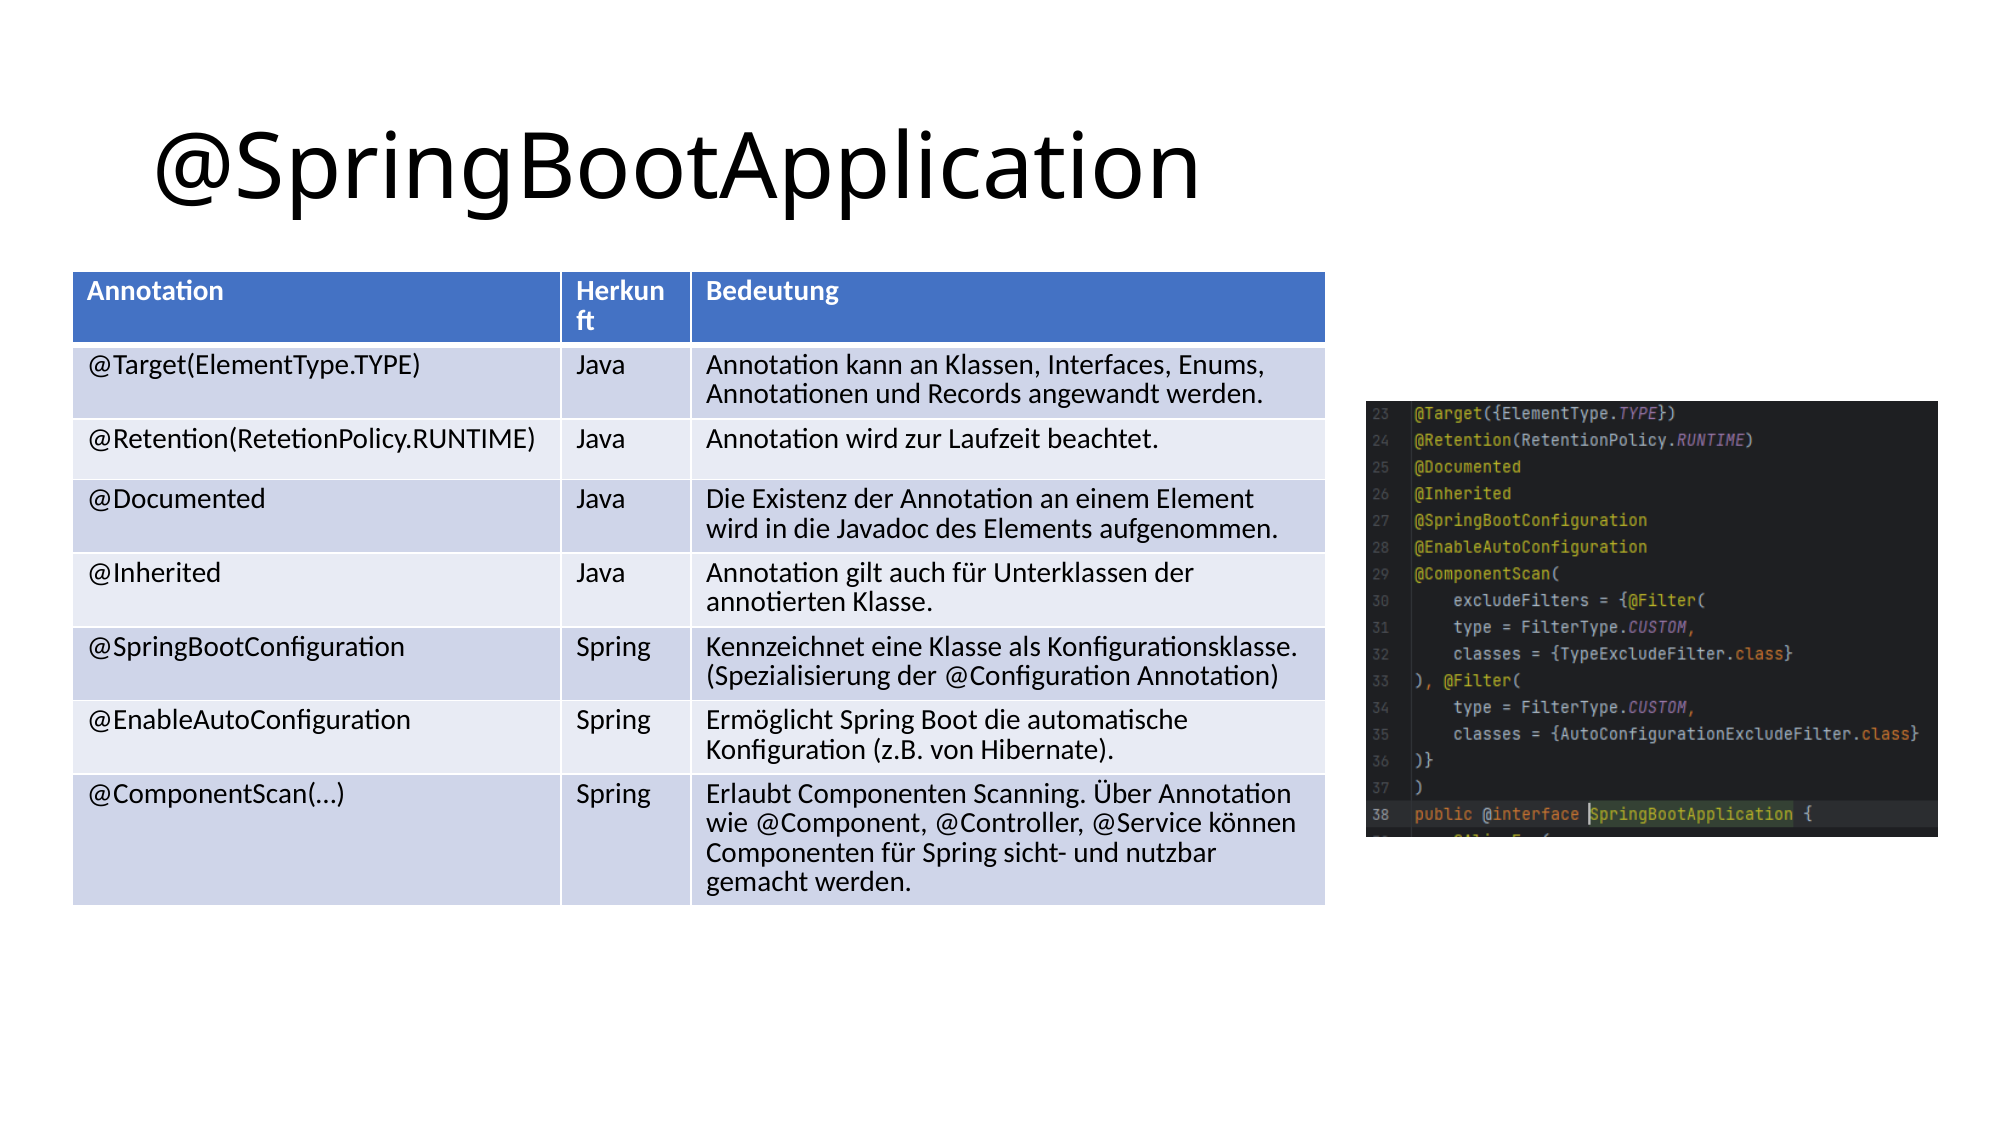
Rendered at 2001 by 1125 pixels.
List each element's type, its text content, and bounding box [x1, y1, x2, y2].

table_cell @Target(ElementType.TYPE) [73, 348, 560, 418]
table_cell Kennzeichnet eine Klasse als Konfigurationsklasse. (Spezialisierung der @Configuration Annotation) [692, 628, 1325, 700]
table_cell Die Existenz der Annotation an einem Element wird in die Javadoc des Elements aufgenommen. [692, 480, 1325, 552]
table_cell Java [562, 480, 690, 552]
table_cell Spring [562, 701, 690, 773]
table_cell Java [562, 348, 690, 418]
table_cell @Retention(RetetionPolicy.RUNTIME) [73, 420, 560, 479]
picture [1366, 401, 1938, 837]
table_cell Java [562, 554, 690, 626]
table_cell @SpringBootConfiguration [73, 628, 560, 700]
table_cell @Inherited [73, 554, 560, 626]
table_cell @Documented [73, 480, 560, 552]
table_cell @ComponentScan(…) [73, 775, 560, 905]
table_header Annotation [73, 272, 560, 342]
table_header Bedeutung [692, 272, 1325, 342]
table_cell Annotation kann an Klassen, Interfaces, Enums, Annotationen und Records angewandt werden. [692, 348, 1325, 418]
table_cell Annotation gilt auch für Unterklassen der annotierten Klasse. [692, 554, 1325, 626]
table_cell @EnableAutoConfiguration [73, 701, 560, 773]
table_cell Annotation wird zur Laufzeit beachtet. [692, 420, 1325, 479]
table_cell Java [562, 420, 690, 479]
table_cell Ermöglicht Spring Boot die automatische Konfiguration (z.B. von Hibernate). [692, 701, 1325, 773]
table_cell Spring [562, 628, 690, 700]
table_cell Erlaubt Componenten Scanning. Über Annotation wie @Component, @Controller, @Service können Componenten für Spring sicht- und nutzbar gemacht werden. [692, 775, 1325, 905]
table_header Herkunft [562, 272, 690, 342]
title @SpringBootApplication [137, 59, 1863, 278]
table_cell Spring [562, 775, 690, 905]
